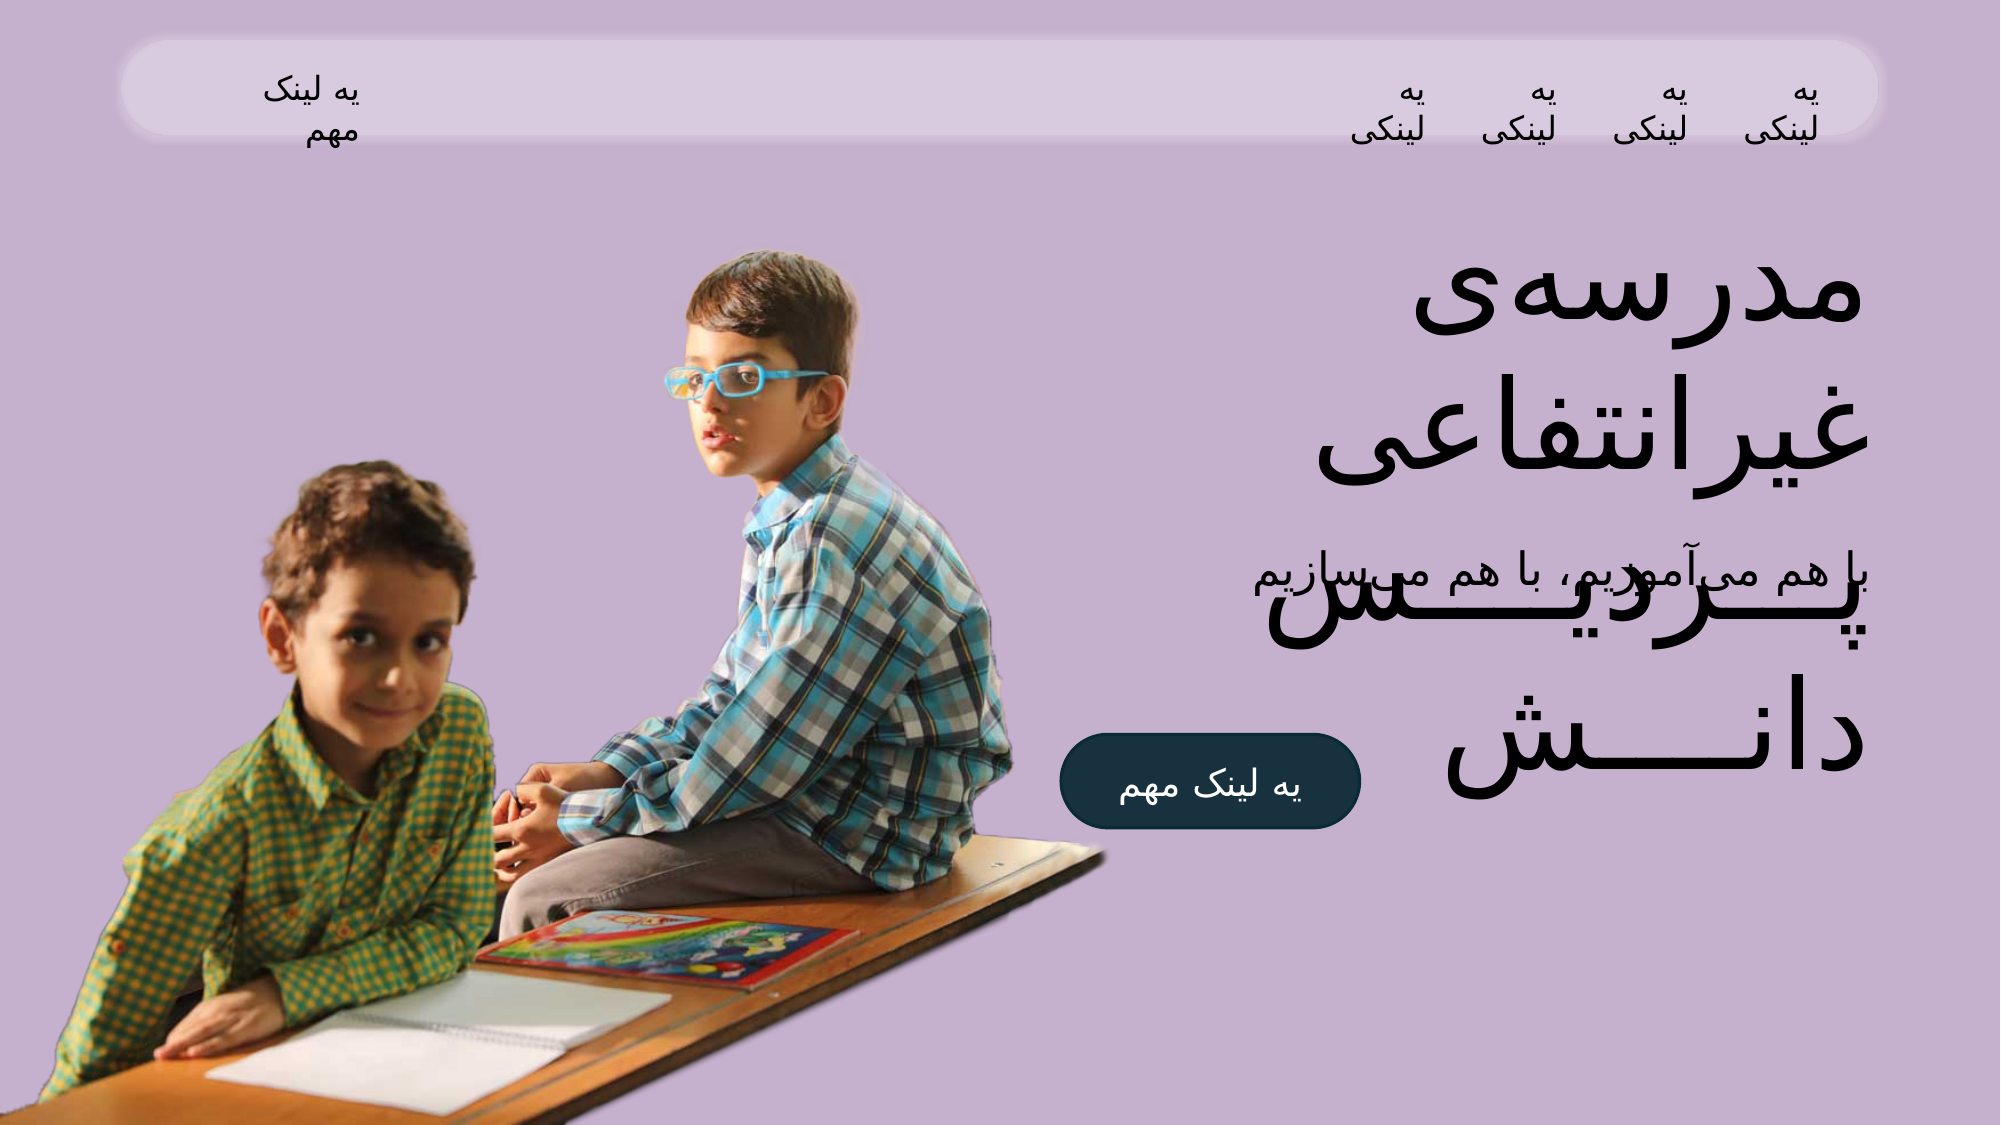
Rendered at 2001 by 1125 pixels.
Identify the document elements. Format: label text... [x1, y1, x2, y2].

text_box یه لینک مهم [1133, 732, 1362, 830]
picture [0, 211, 1133, 1125]
text_box مدرسه‌ی غیرانتفاعی پـــردیــــس دانــــش [923, 186, 1886, 802]
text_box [121, 40, 1879, 135]
